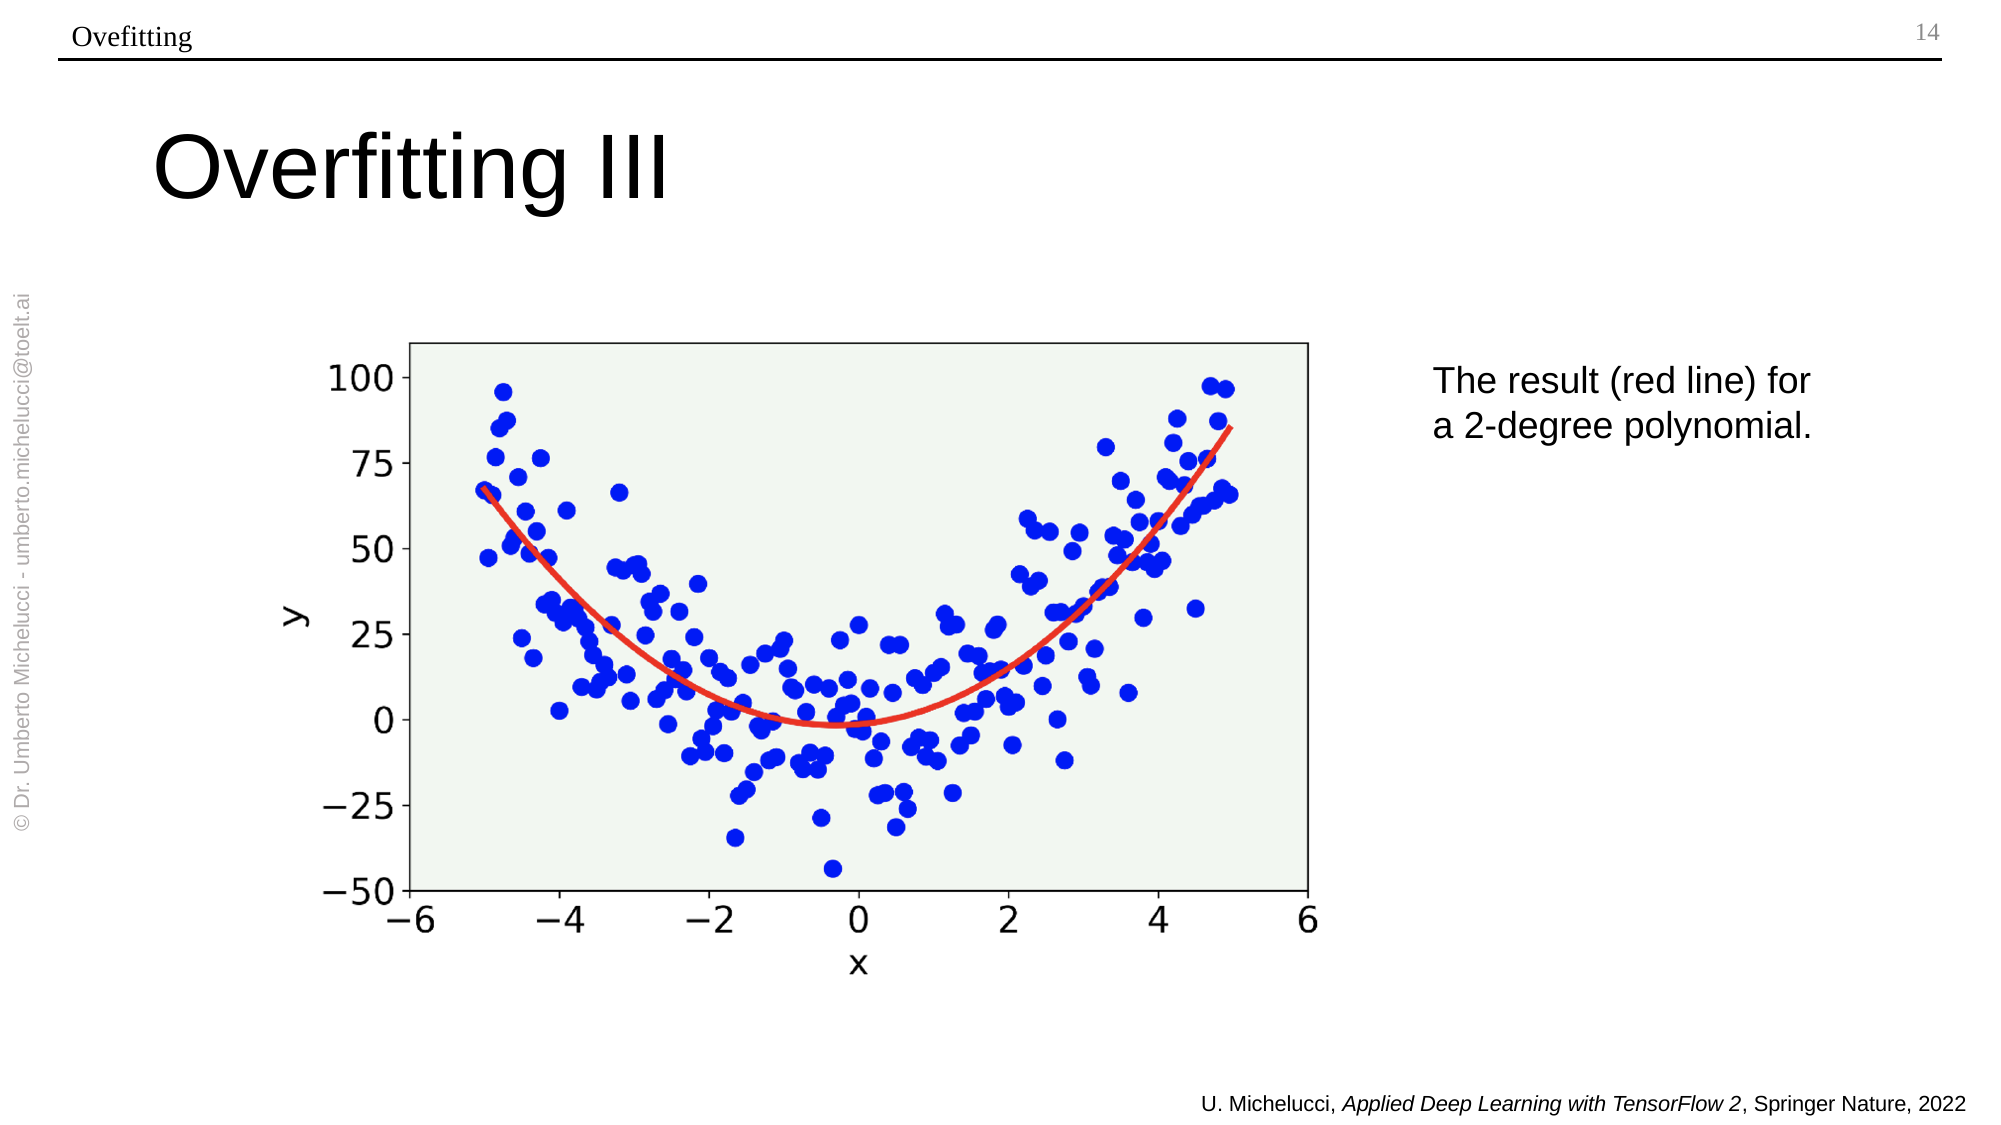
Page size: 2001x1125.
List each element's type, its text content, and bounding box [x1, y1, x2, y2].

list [200, 296, 1358, 1011]
text_box © Dr. Umberto Michelucci - umberto.michelucci@toelt.ai [0, 238, 41, 888]
title Overfitting III [137, 59, 1863, 278]
text_box U. Michelucci, Applied Deep Learning with TensorFlow 2, Springer Nature, 2022 [1186, 1082, 2000, 1123]
text_box The result (red line) for a 2-degree polynomial. [1417, 348, 1850, 454]
text_box Ovefitting [56, 9, 696, 60]
